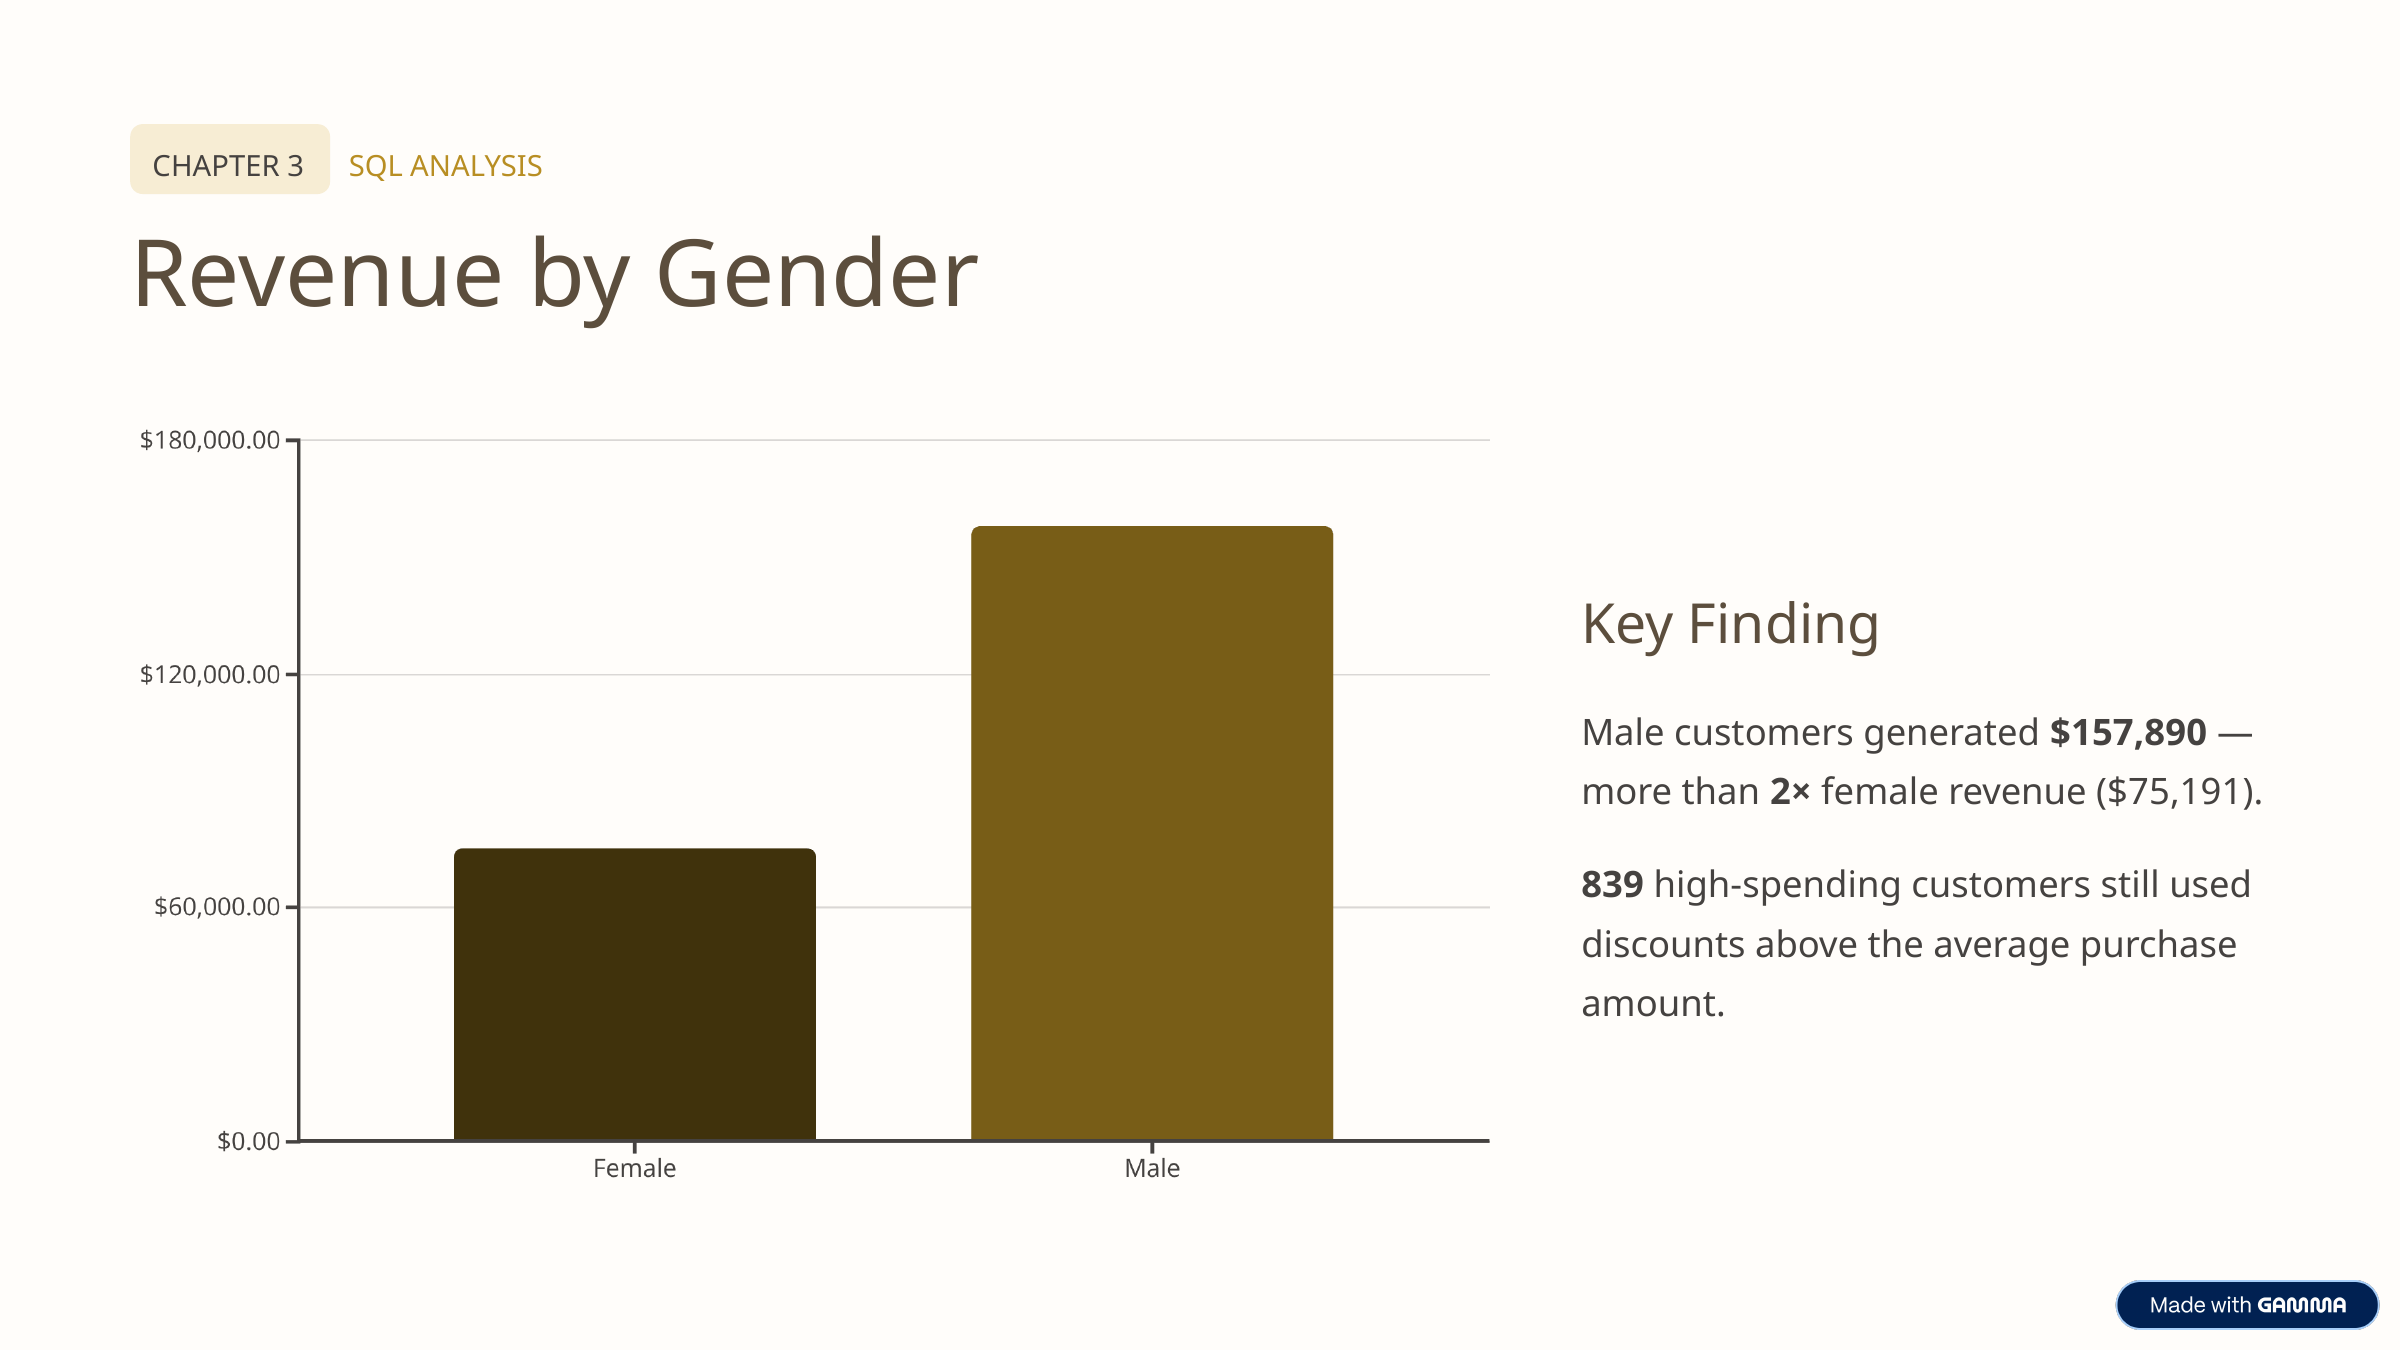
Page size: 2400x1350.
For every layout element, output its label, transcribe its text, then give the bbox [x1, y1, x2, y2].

text_box [130, 124, 331, 195]
text_box Revenue by Gender [130, 208, 1071, 326]
text_box CHAPTER 3 [152, 135, 308, 183]
text_box Key Finding [1581, 586, 2140, 656]
text_box SQL ANALYSIS [348, 135, 543, 183]
text_box 839 high-spending customers still used discounts above the average purchase amount. [1581, 845, 2271, 1025]
picture [130, 422, 1490, 1184]
text_box Male customers generated $157,890 — more than 2× female revenue ($75,191). [1581, 693, 2271, 813]
picture [2106, 1271, 2389, 1339]
